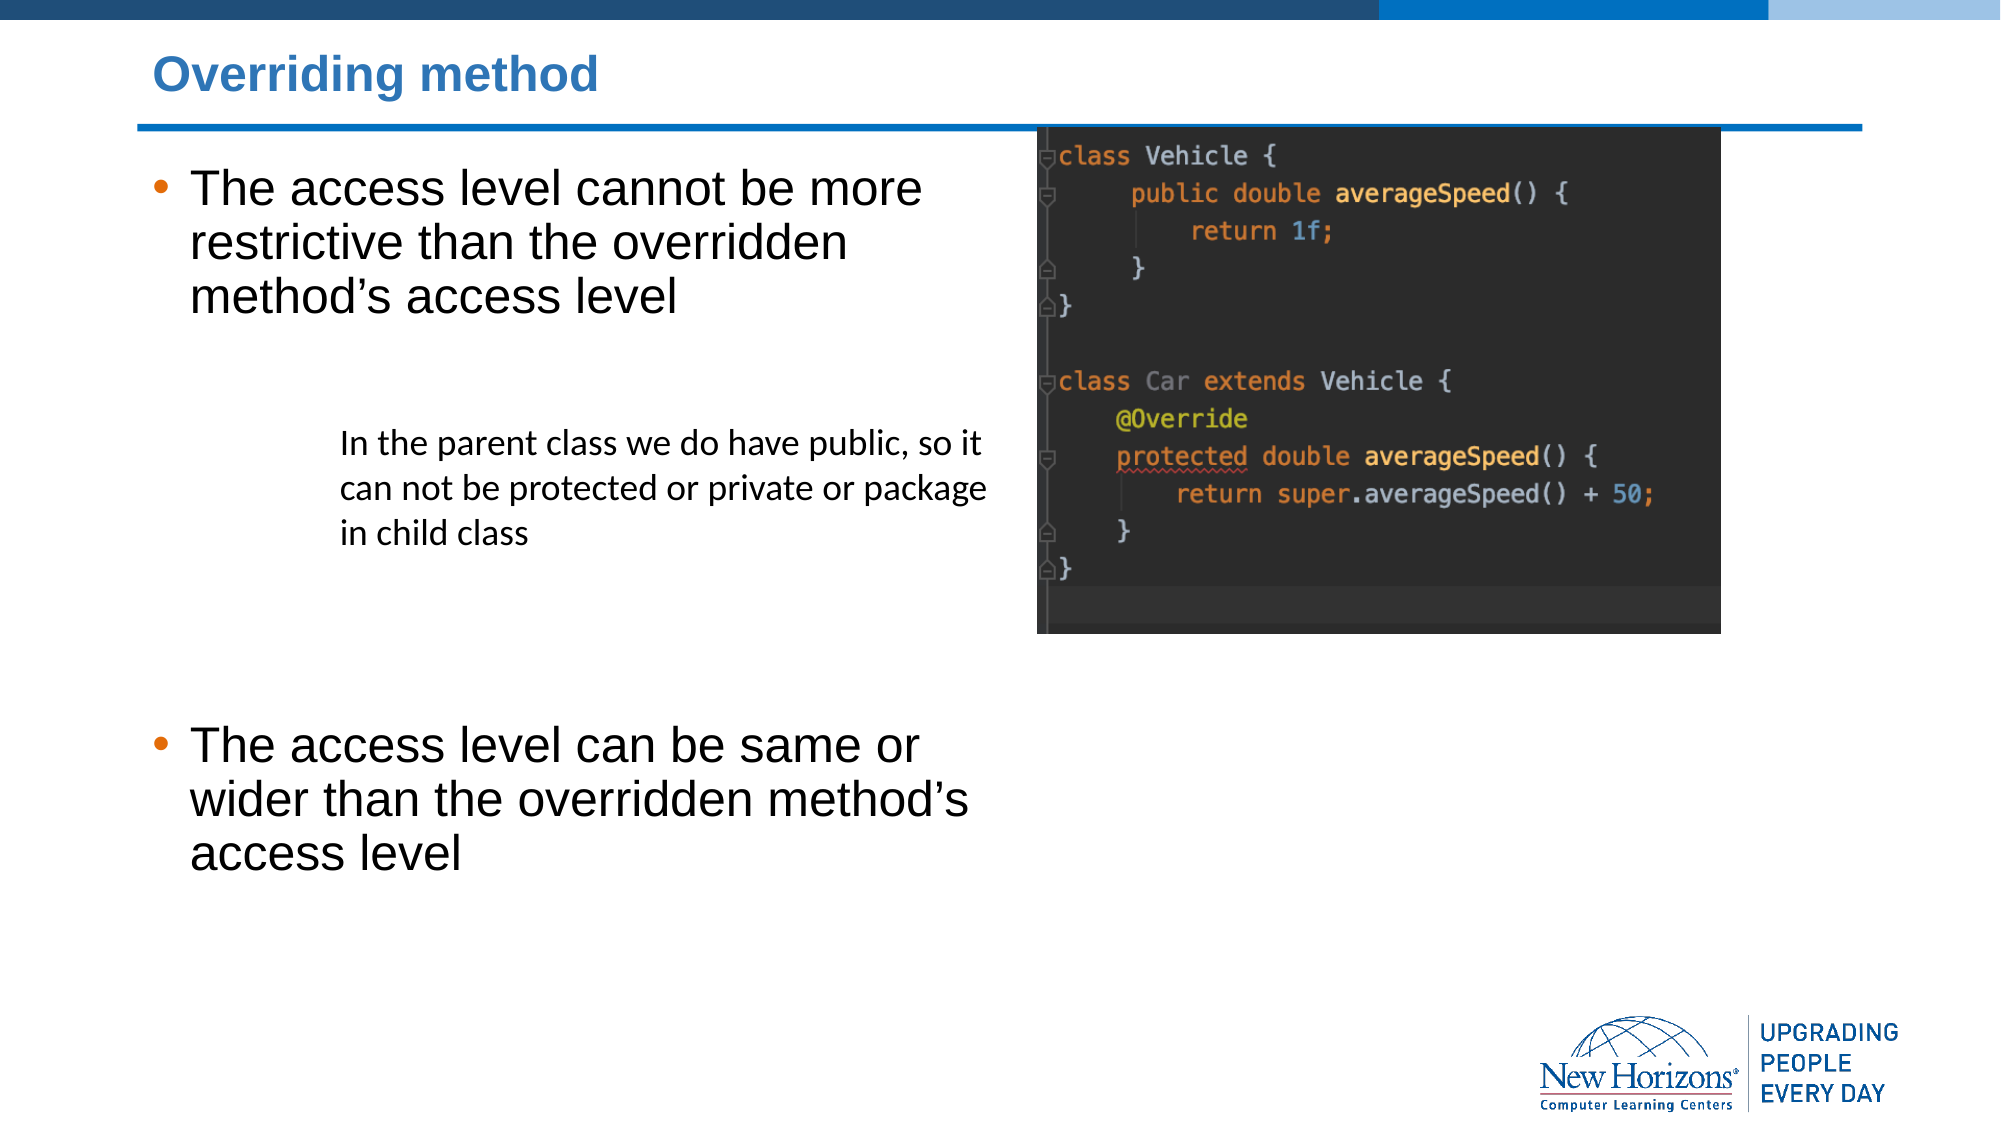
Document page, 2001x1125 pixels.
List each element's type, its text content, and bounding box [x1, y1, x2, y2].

text_box In the parent class we do have public, so it can not be protected or private or package in child class [324, 410, 1037, 561]
list The access level cannot be more restrictive than the overridden method’s access level The access level can be same or wider than the overridden method’s access level [137, 155, 988, 961]
title Overriding method [137, 36, 1863, 115]
picture [1537, 1010, 1904, 1114]
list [1037, 127, 1721, 634]
